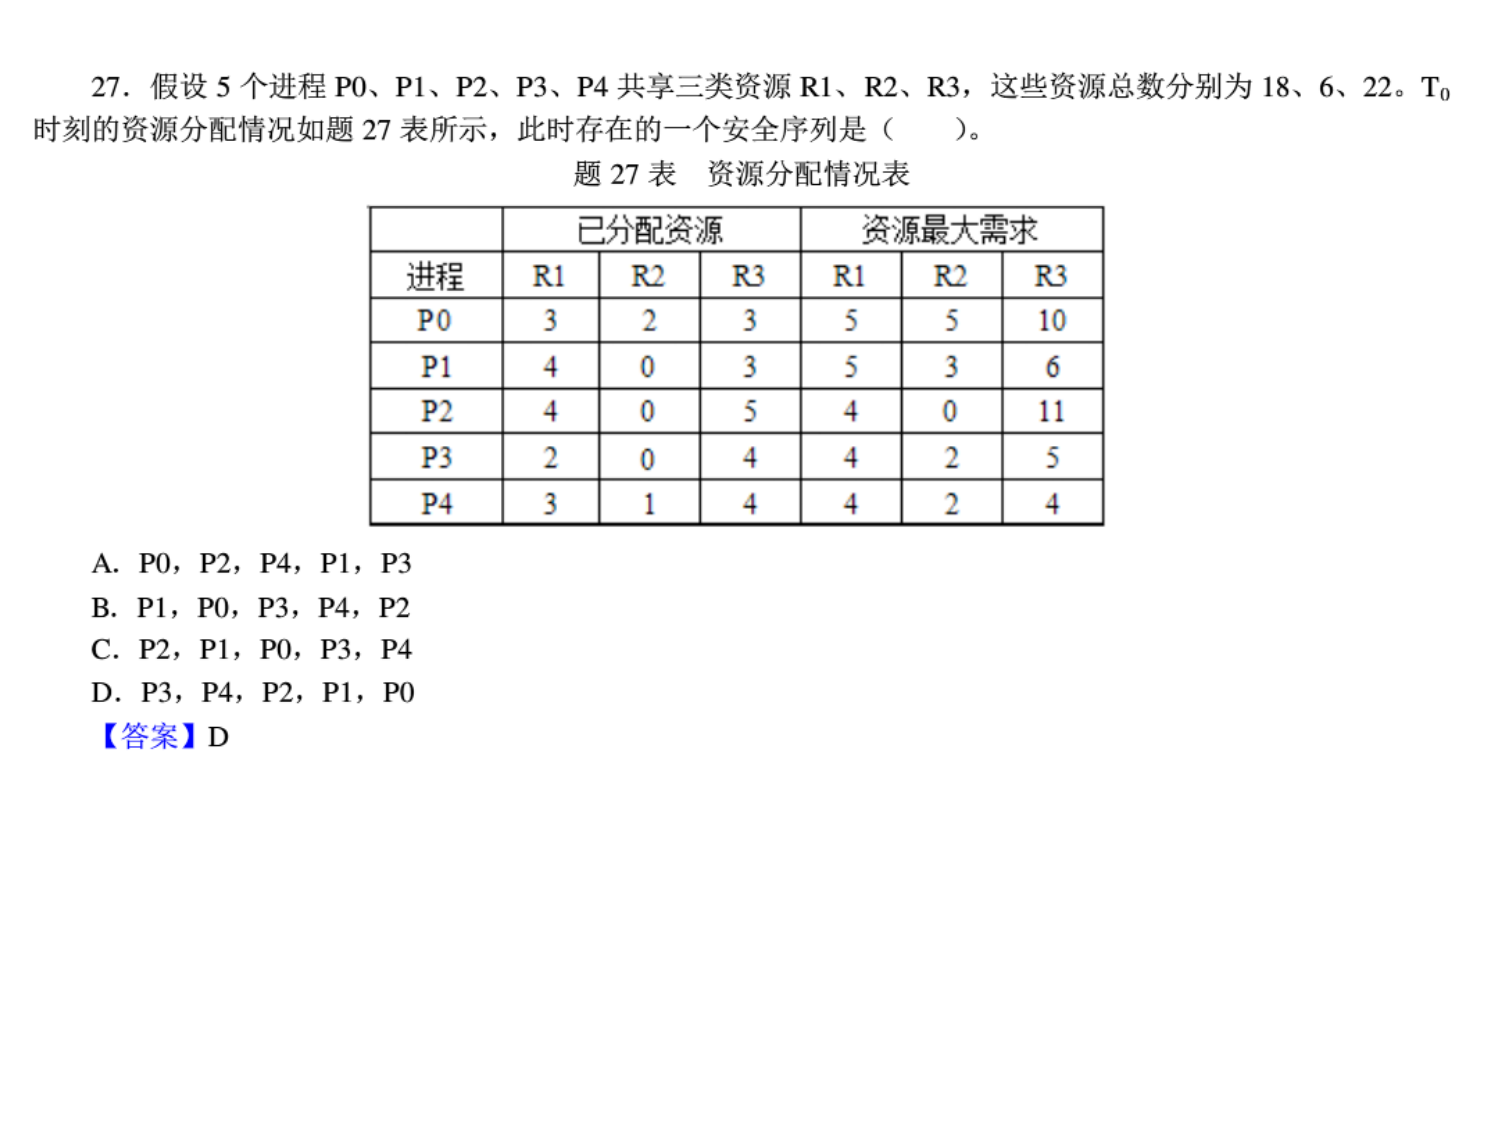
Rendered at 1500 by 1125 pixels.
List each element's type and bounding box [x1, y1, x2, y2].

picture [17, 66, 1462, 752]
